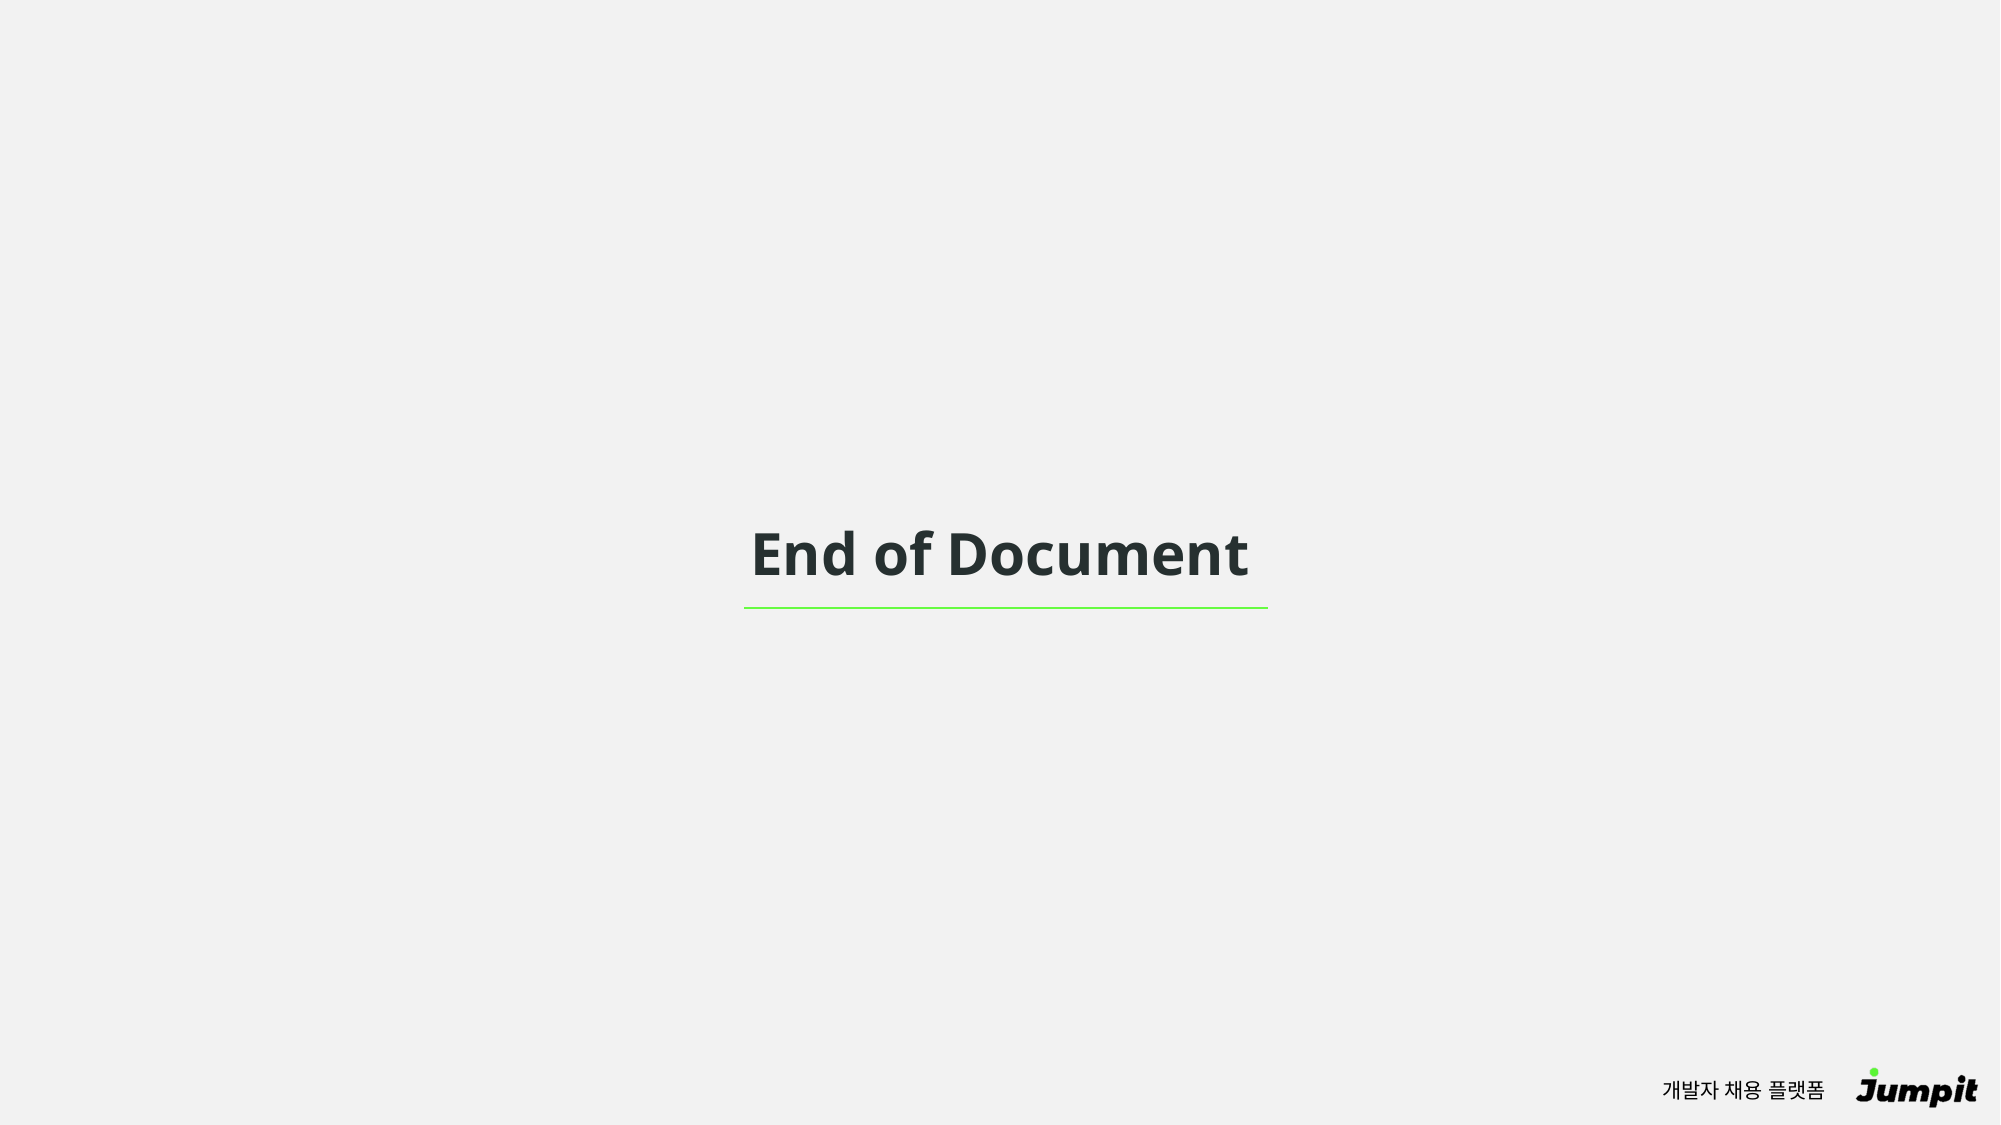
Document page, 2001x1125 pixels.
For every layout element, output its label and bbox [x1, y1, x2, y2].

picture [1849, 1063, 1982, 1113]
